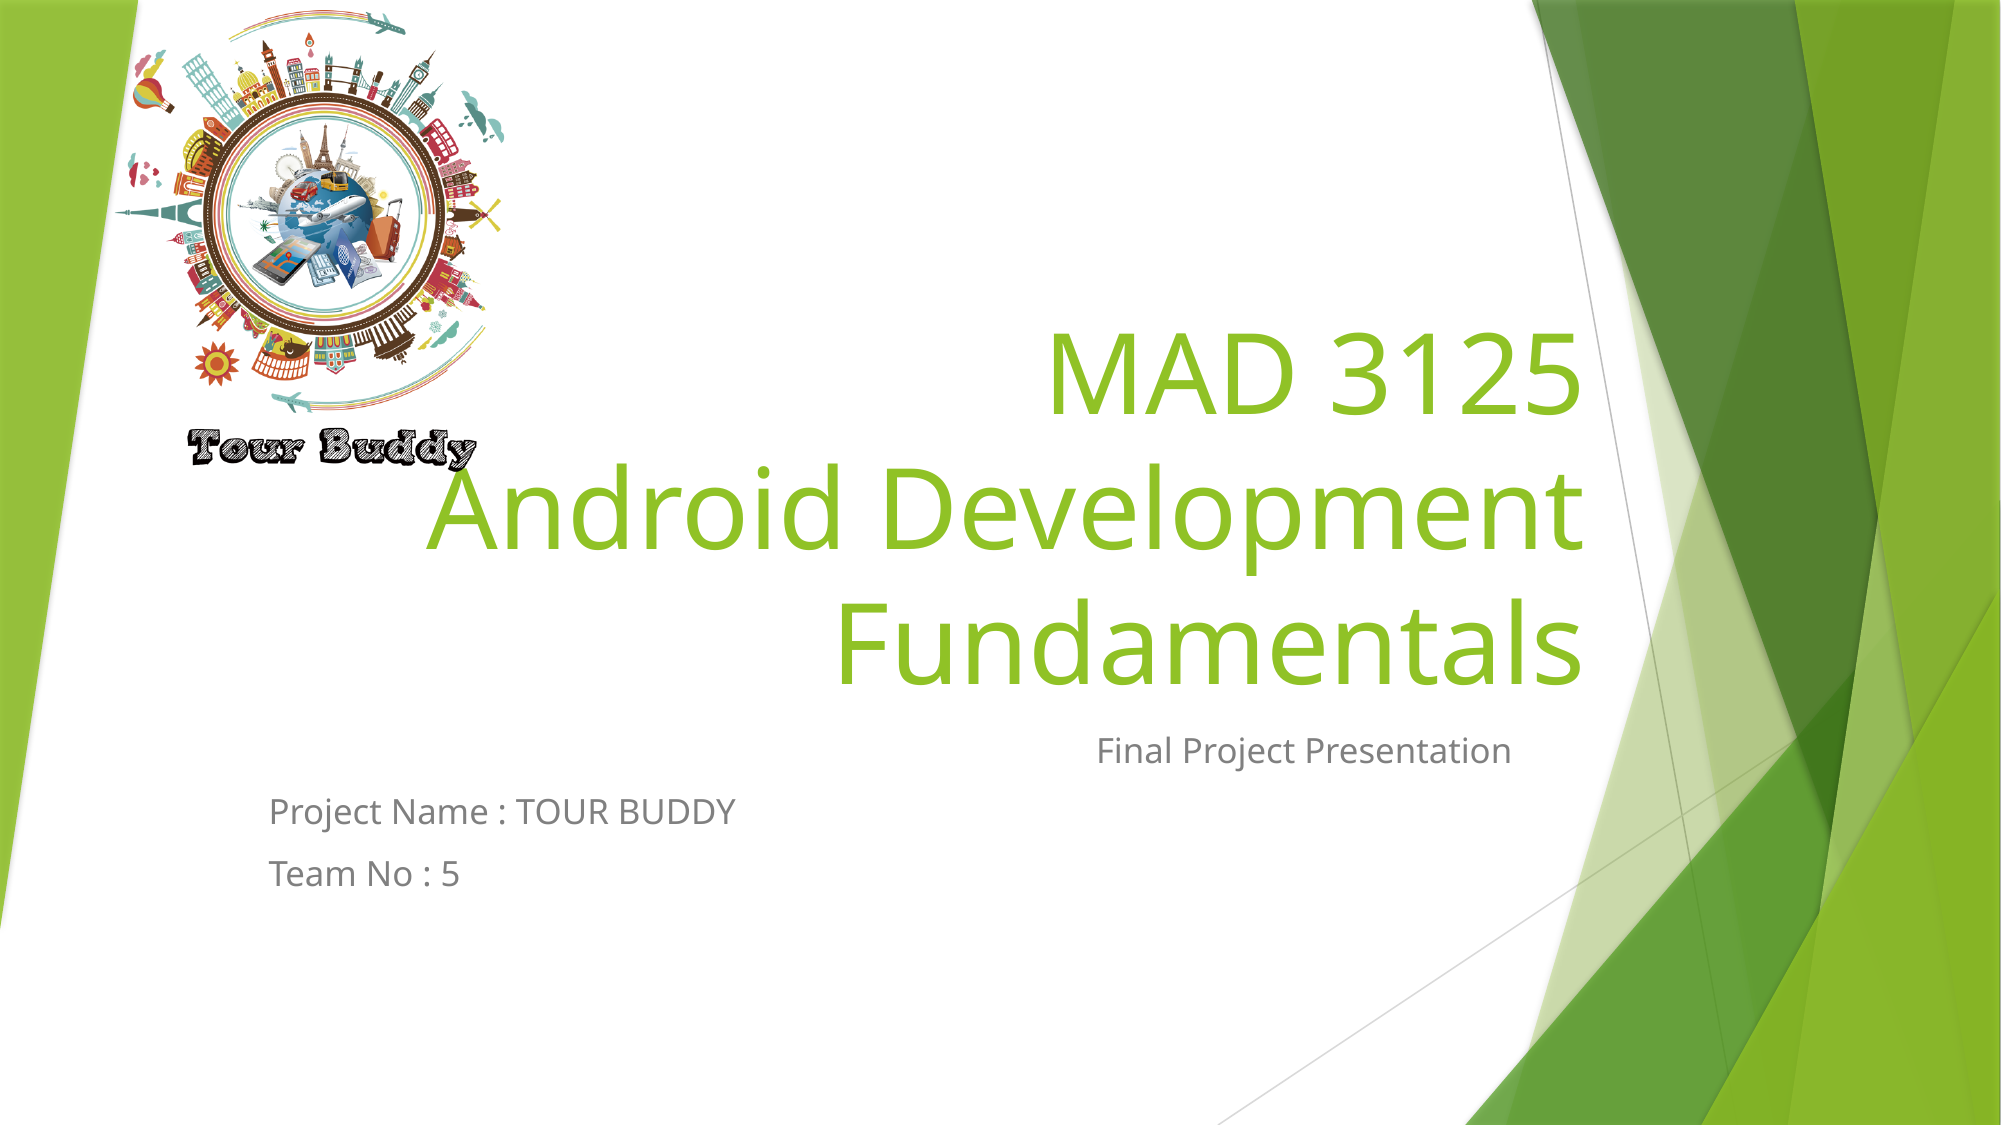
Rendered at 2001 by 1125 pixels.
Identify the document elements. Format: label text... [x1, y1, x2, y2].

picture [87, 10, 539, 479]
title MAD 3125 Android Development Fundamentals [327, 444, 1602, 715]
subtitle Final Project Presentation Project Name : TOUR BUDDY Team No : 5 [253, 721, 1528, 902]
